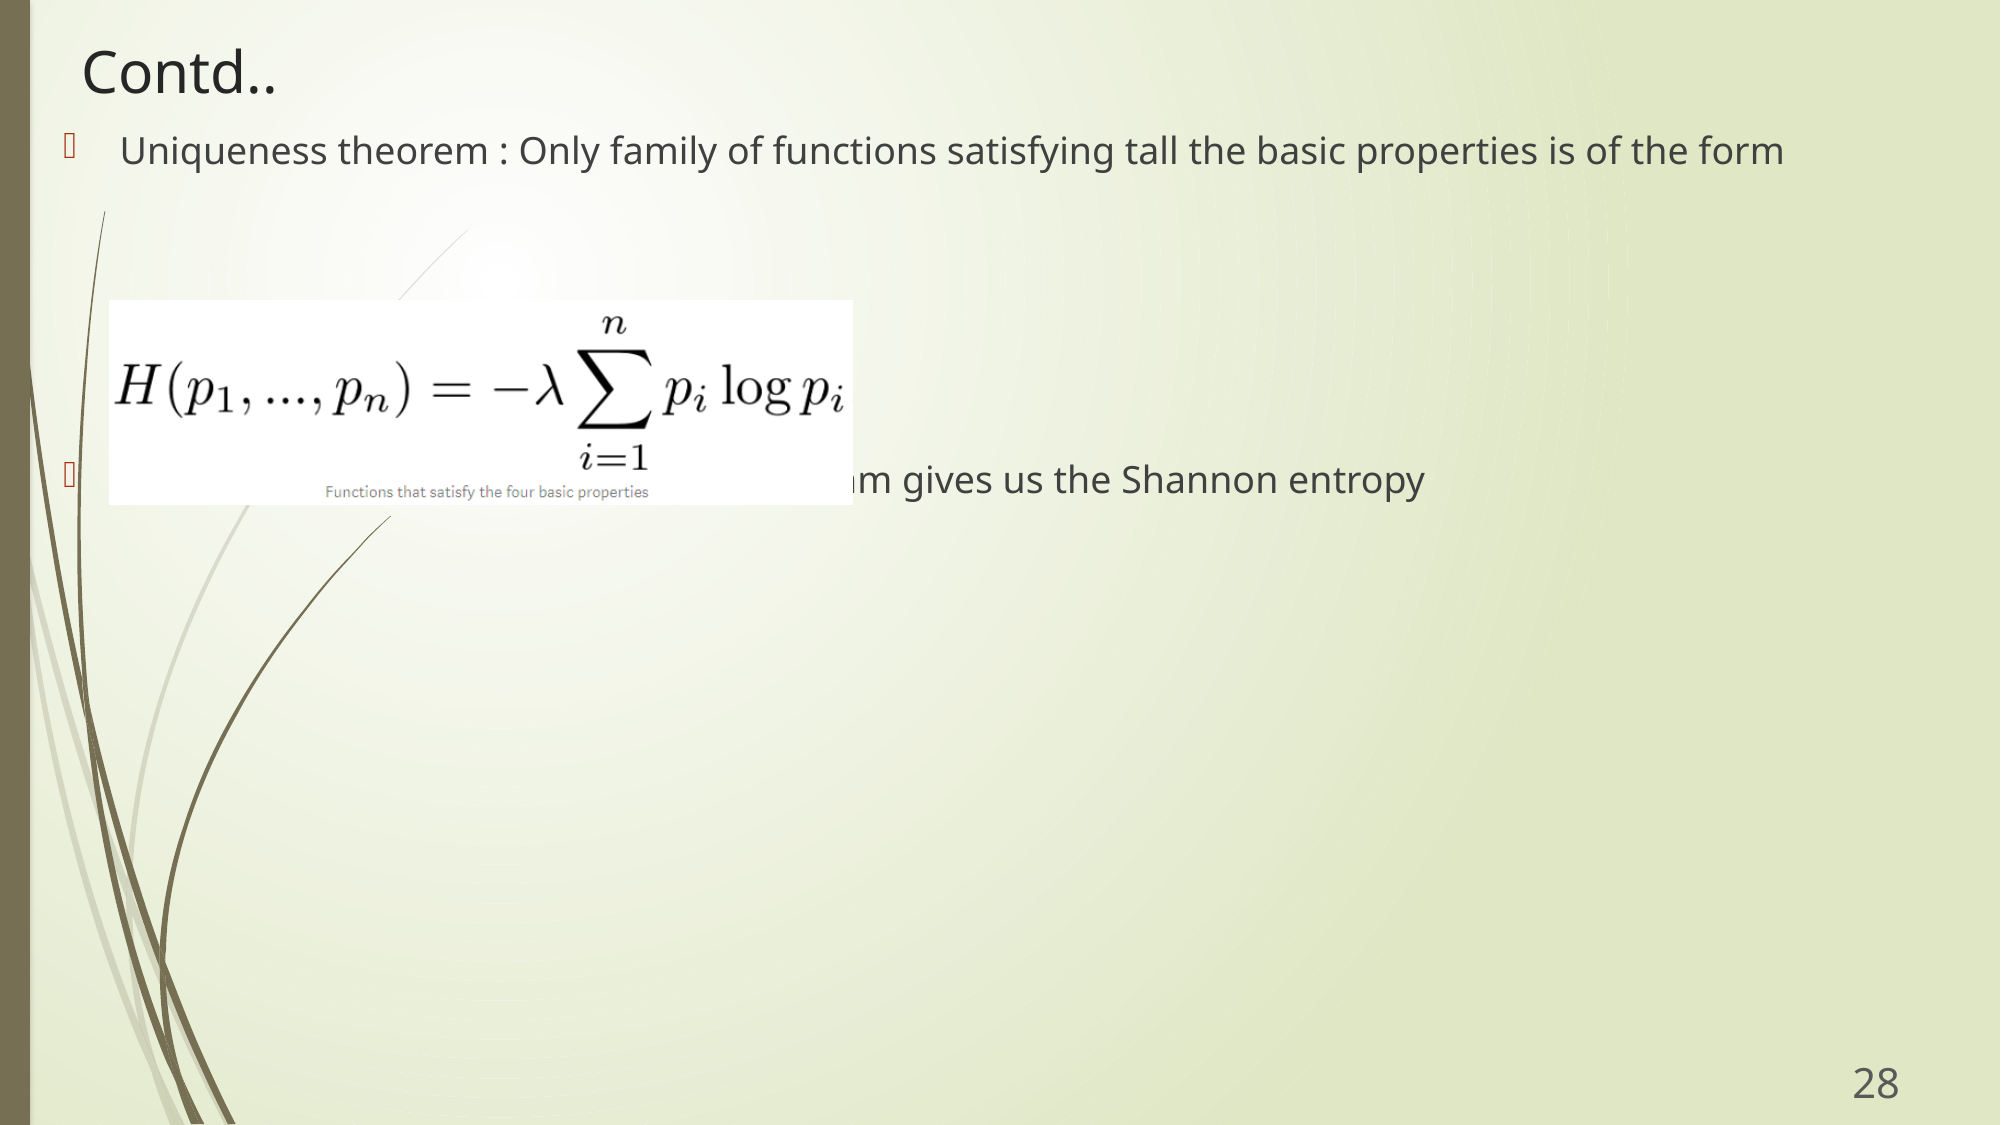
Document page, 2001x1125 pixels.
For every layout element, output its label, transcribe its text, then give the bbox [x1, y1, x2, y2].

picture [109, 300, 854, 505]
list Uniqueness theorem : Only family of functions satisfying tall the basic properties is of the form Setting λ = 1 and using the binary logarithm gives us the Shannon entropy [48, 119, 1876, 860]
title Contd.. [65, 27, 1895, 114]
slide_number 28 [1812, 1071, 1916, 1101]
